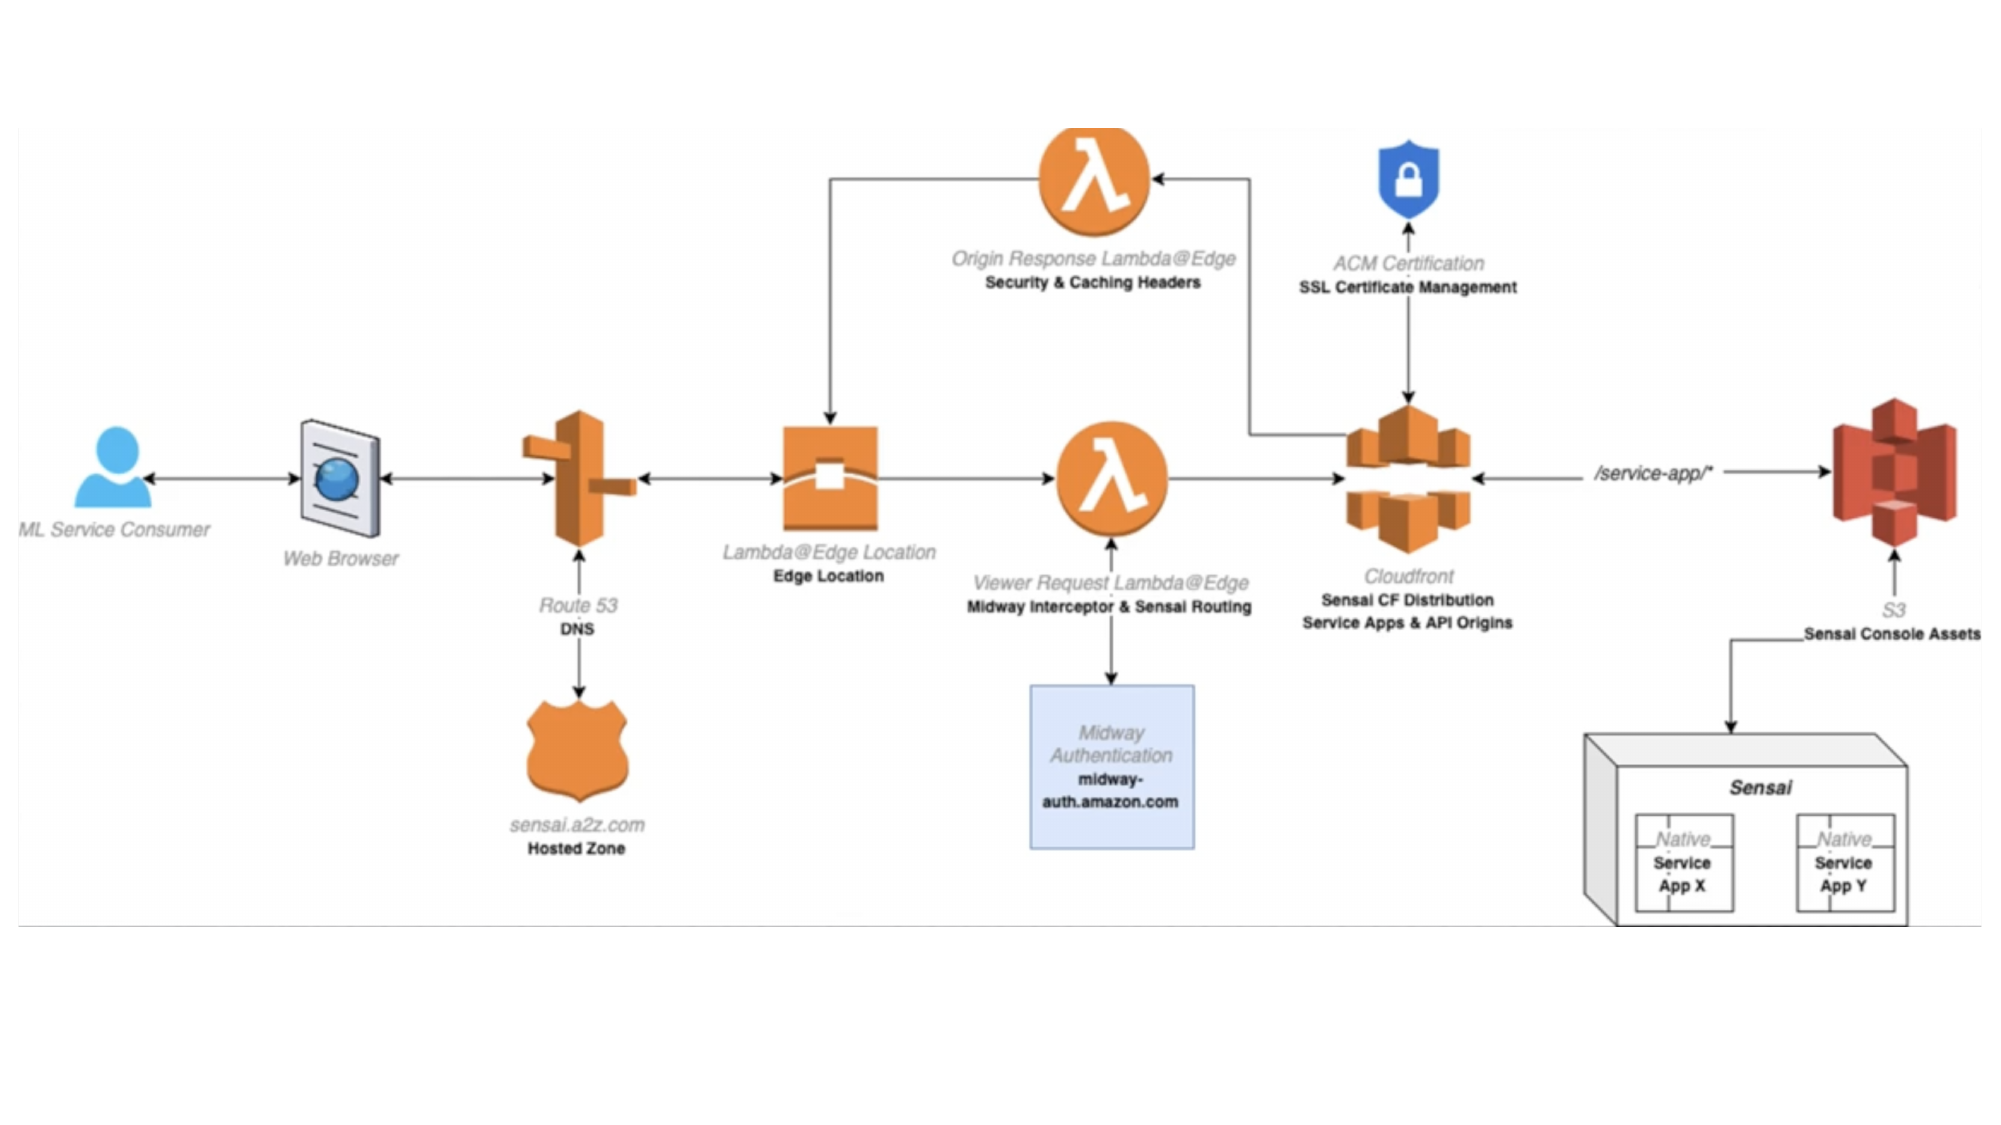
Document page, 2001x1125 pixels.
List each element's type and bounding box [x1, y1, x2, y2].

picture [18, 128, 1982, 927]
